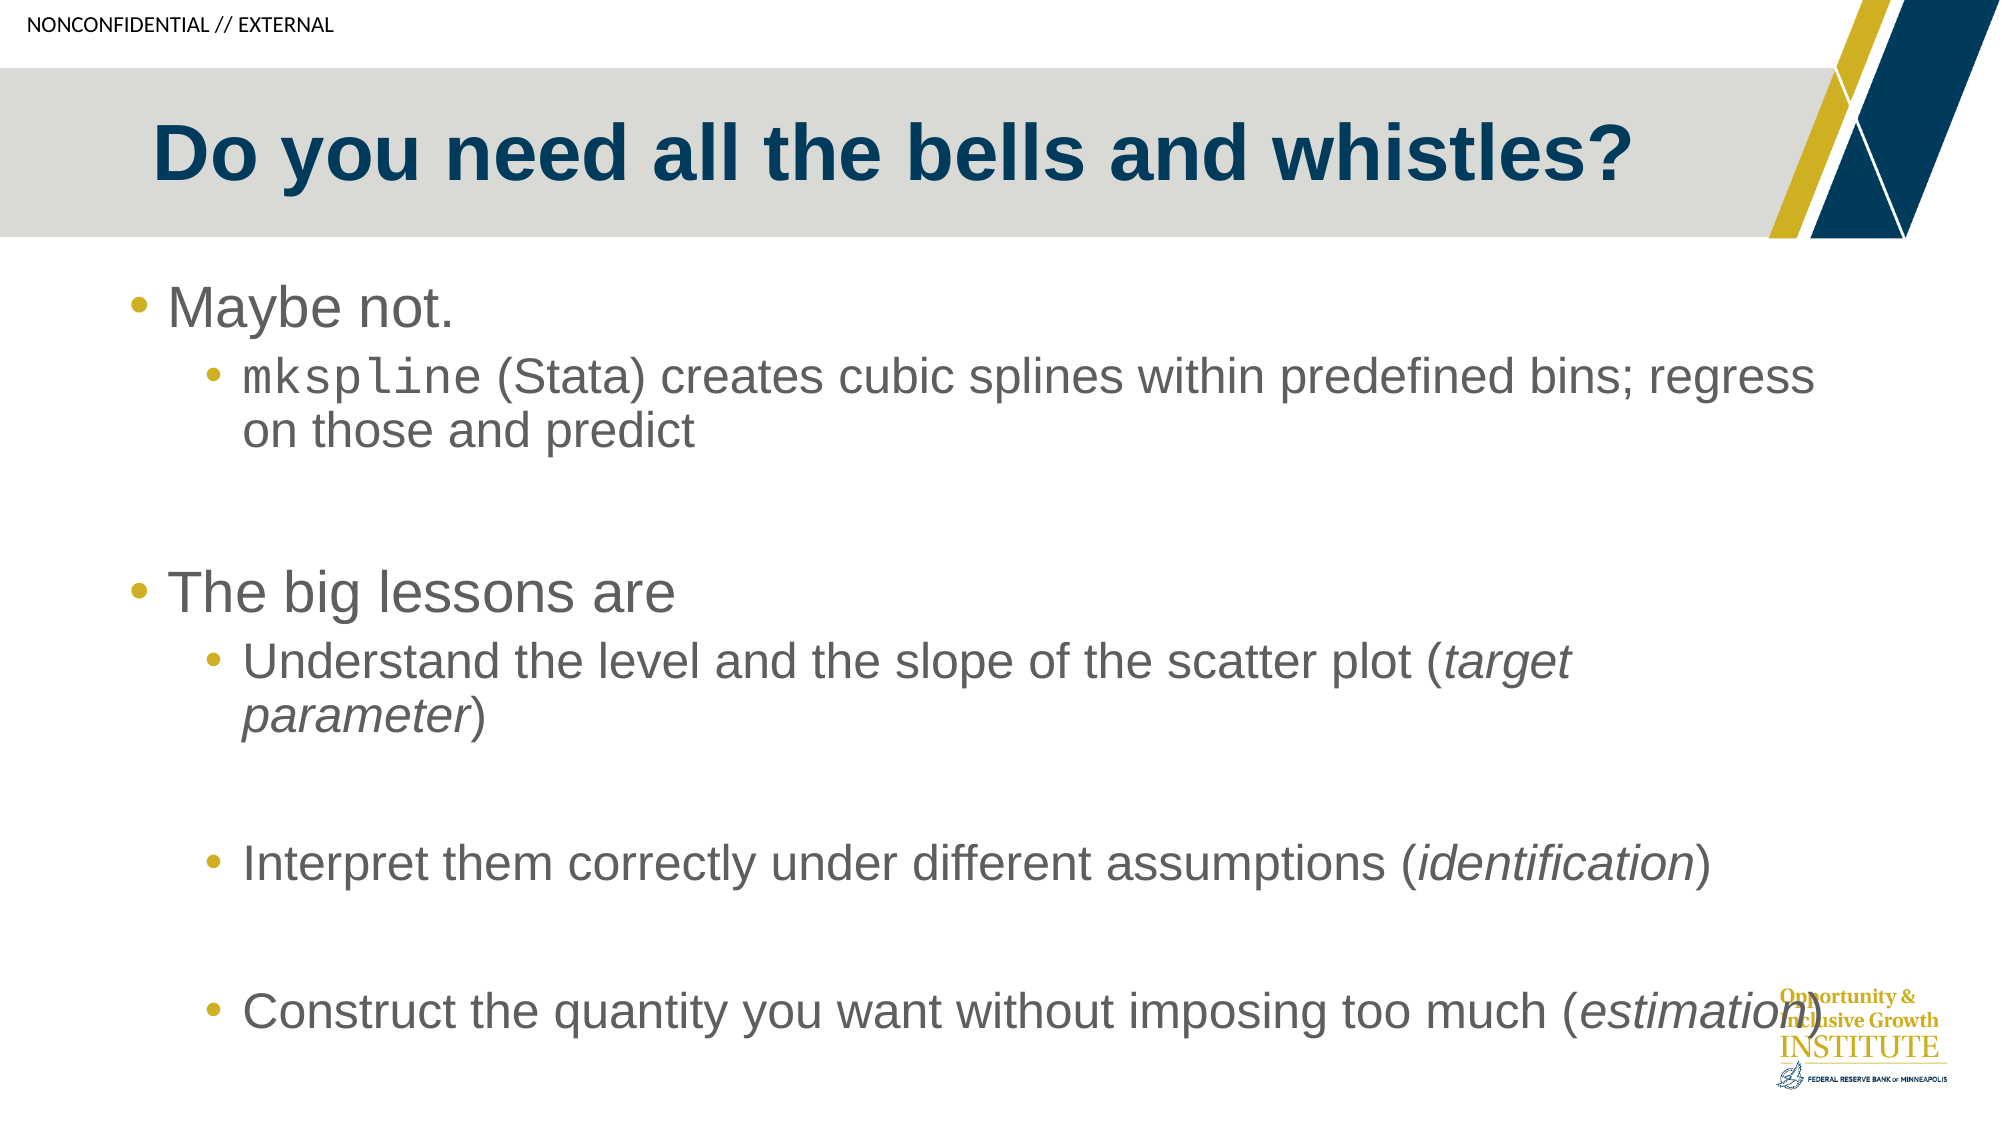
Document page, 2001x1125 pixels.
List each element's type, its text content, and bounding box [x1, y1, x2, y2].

title Do you need all the bells and whistles? [137, 70, 1863, 239]
picture [0, 0, 2001, 1125]
list Maybe not. mkspline (Stata) creates cubic splines within predefined bins; regress on those and predict The big lessons are Understand the level and the slope of the scatter plot (target parameter) Interpret them correctly under different assumptions (identification) Construct the quantity you want without imposing too much (estimation) [114, 269, 1840, 1050]
